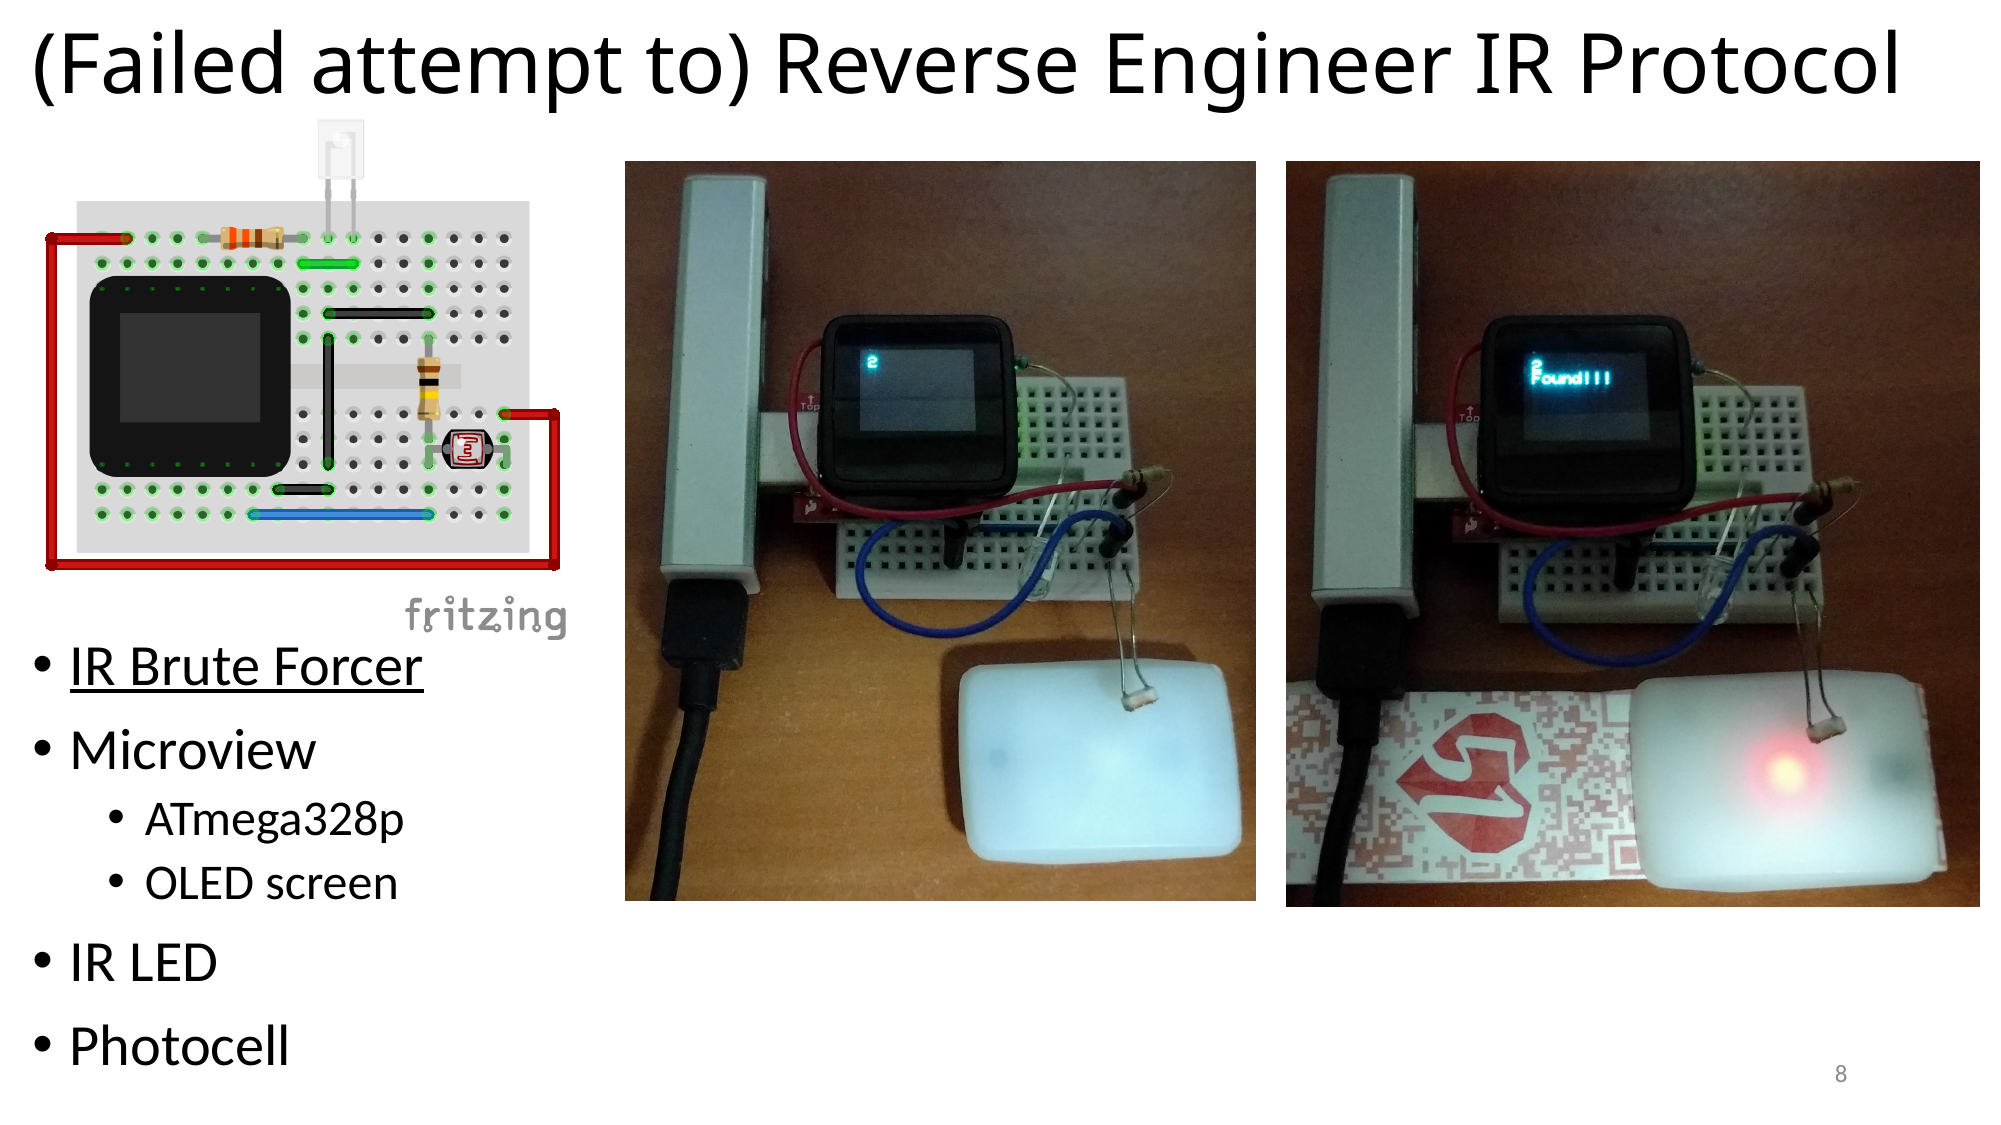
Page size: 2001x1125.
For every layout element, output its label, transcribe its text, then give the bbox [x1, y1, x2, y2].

picture [40, 119, 567, 640]
picture [625, 161, 1256, 901]
title (Failed attempt to) Reverse Engineer IR Protocol [17, 1, 1950, 131]
slide_number 8 [1412, 1042, 1863, 1103]
list IR Brute Forcer Microview ATmega328p OLED screen IR LED Photocell [17, 627, 536, 1107]
picture [1286, 161, 1980, 907]
